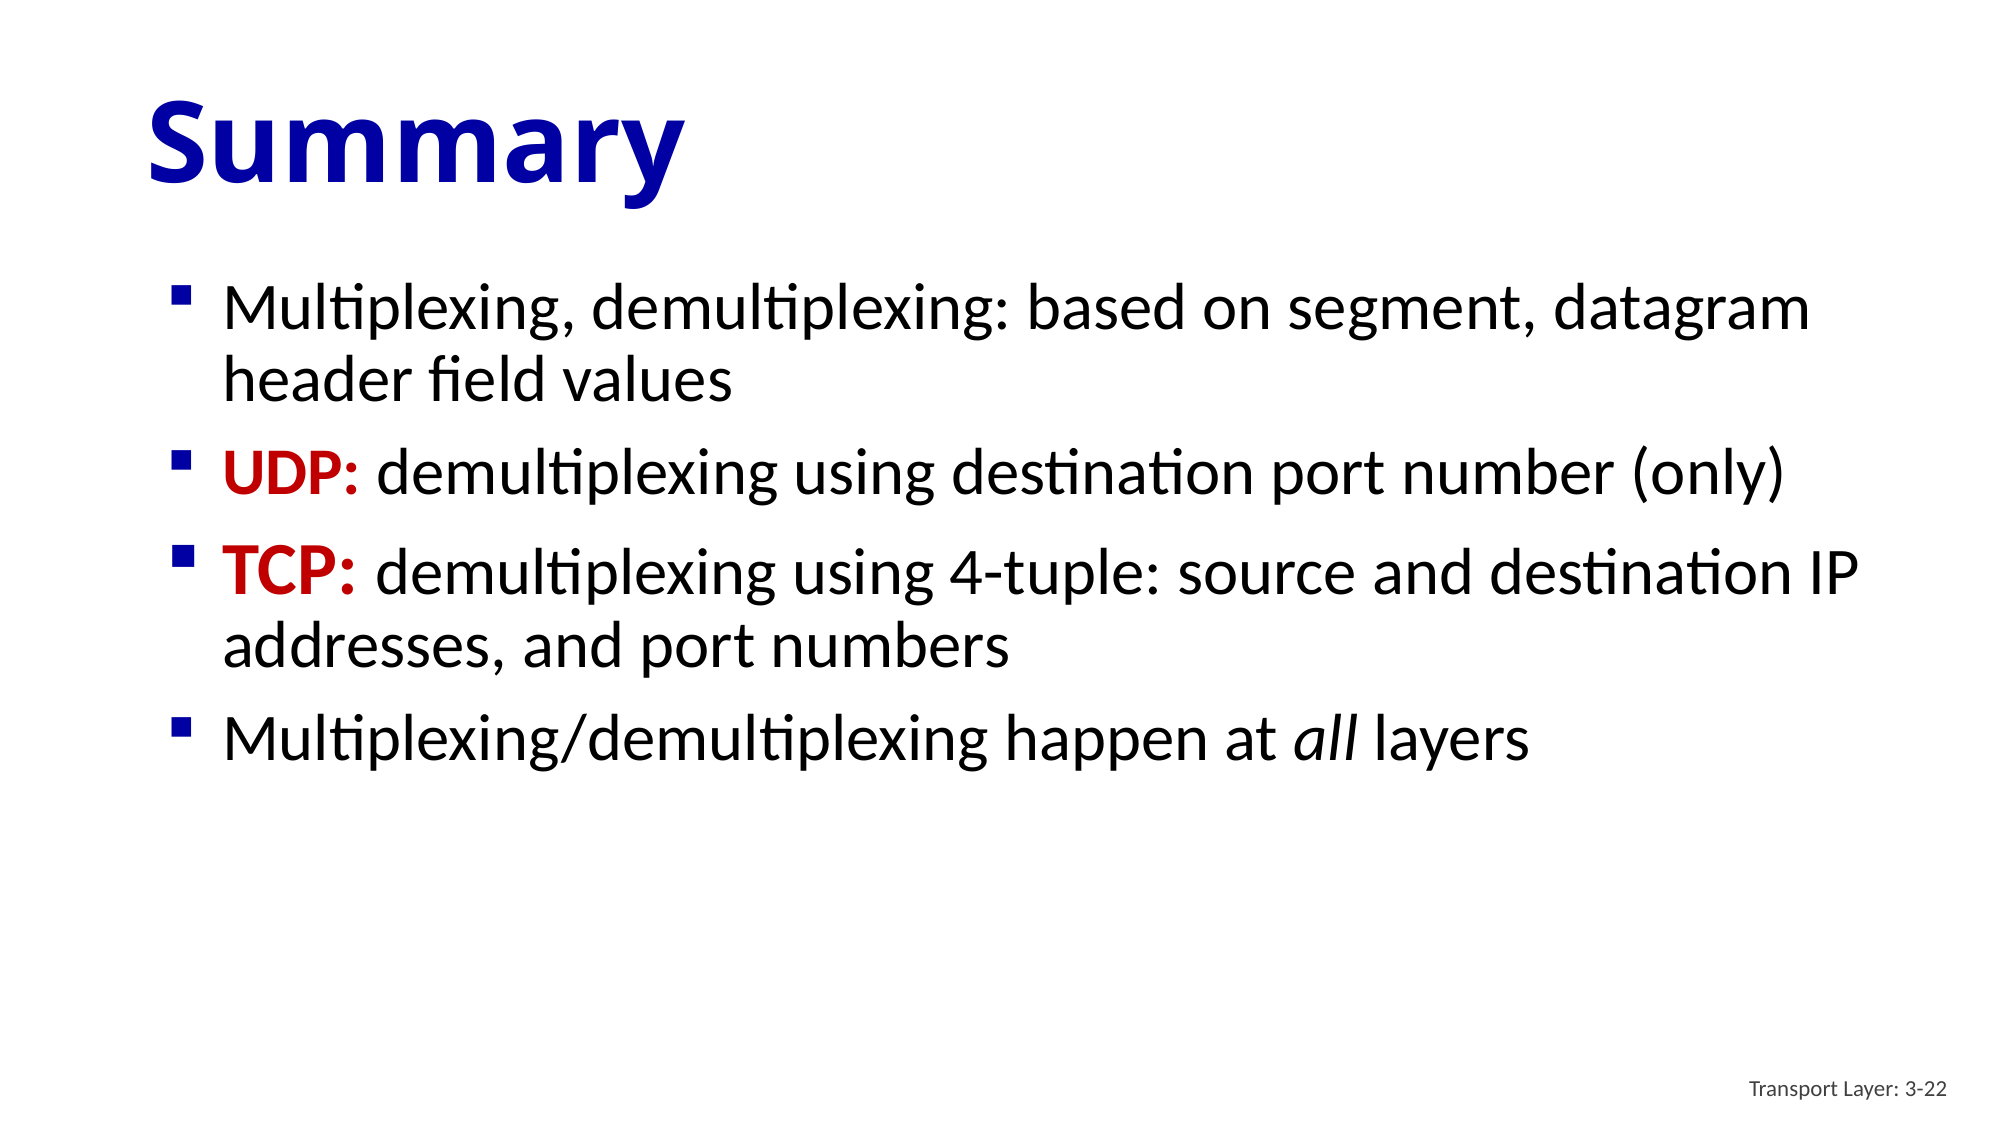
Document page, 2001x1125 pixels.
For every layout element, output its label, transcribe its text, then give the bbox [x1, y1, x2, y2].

title Summary [131, 47, 1952, 246]
slide_number Transport Layer: 3-22 [1512, 1056, 1963, 1117]
text_box Multiplexing, demultiplexing: based on segment, datagram header field values UDP: demultiplexing using destination port number (only) TCP: demultiplexing using 4-tuple: source and destination IP addresses, and port numbers Multiplexing/demultiplexing happen at all layers [131, 264, 1952, 1125]
